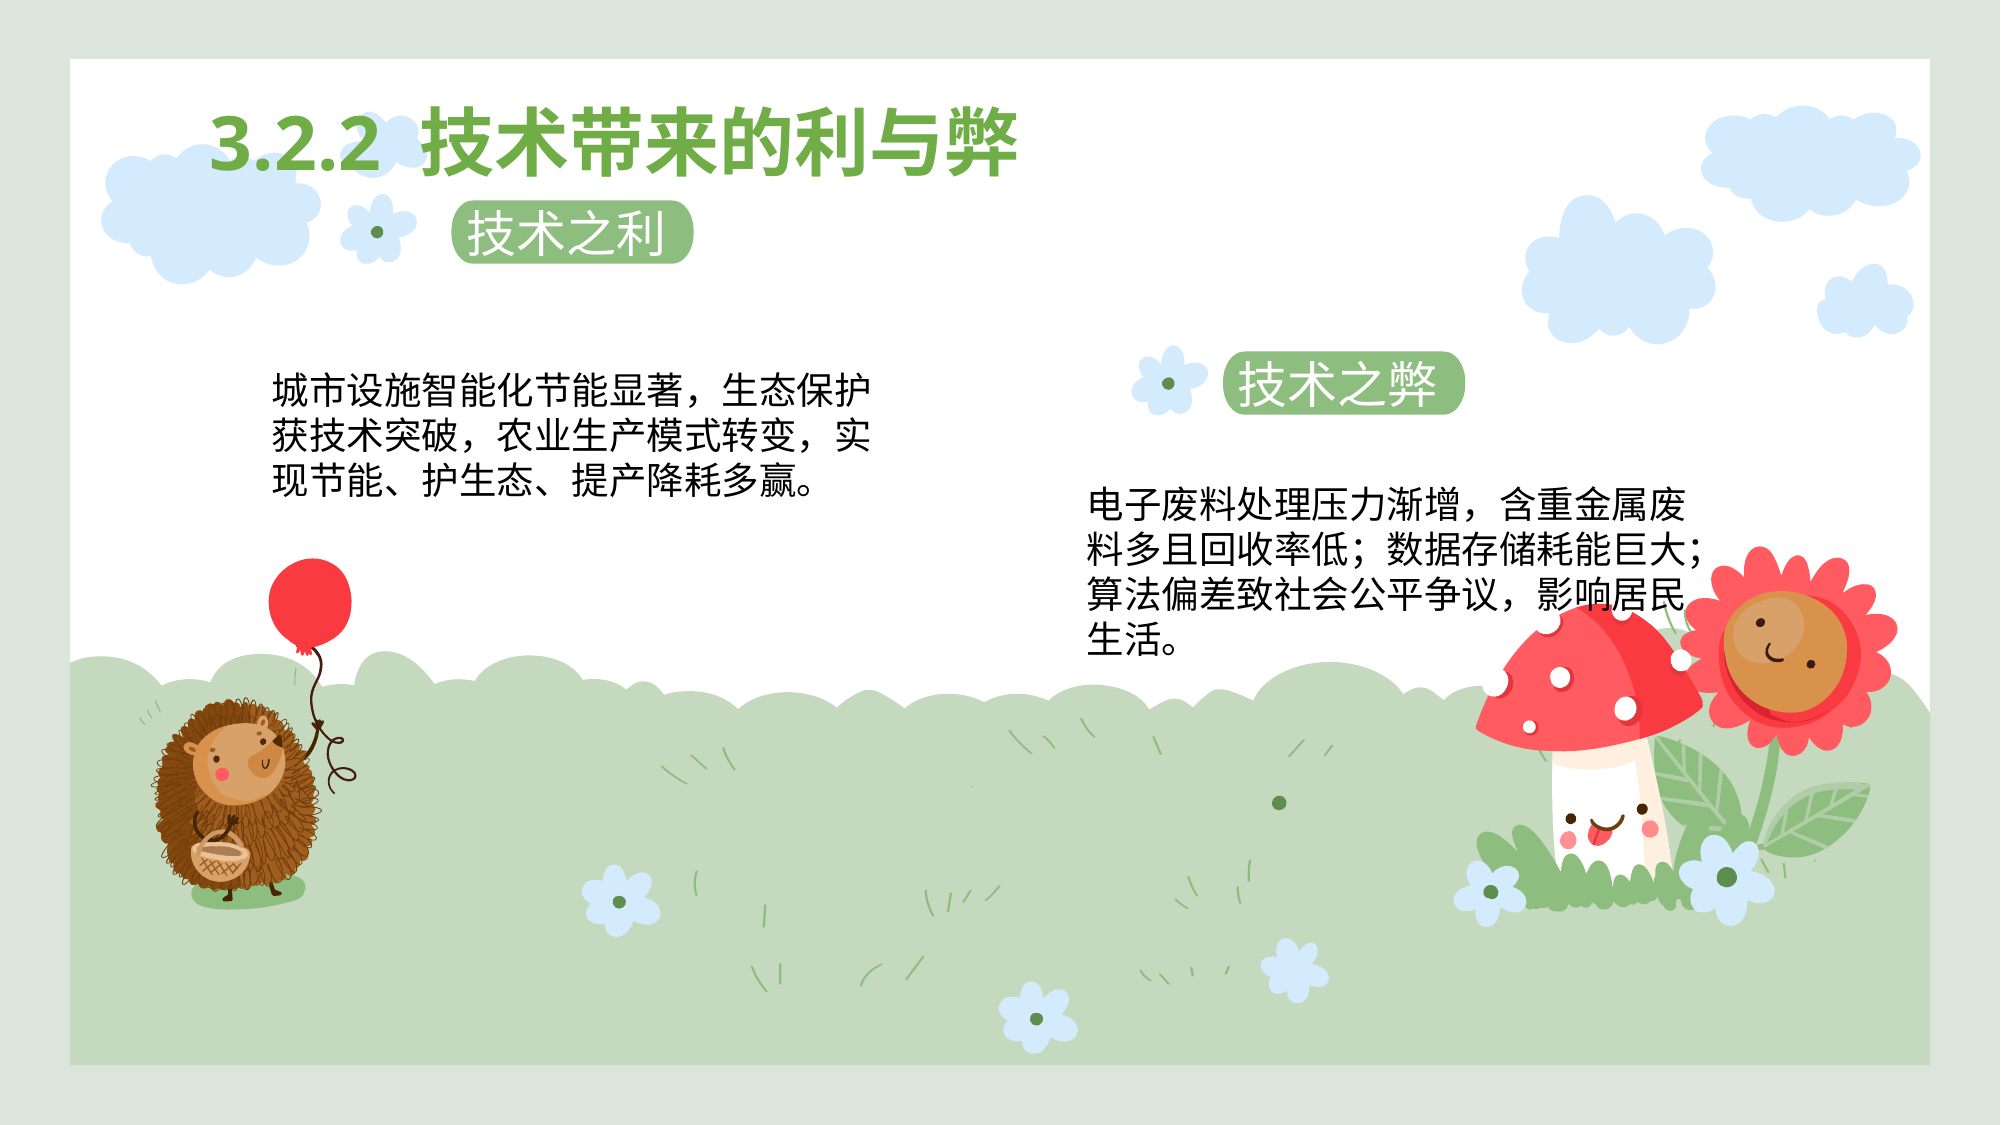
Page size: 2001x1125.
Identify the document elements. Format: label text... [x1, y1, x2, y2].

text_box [138, 558, 357, 910]
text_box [998, 981, 1078, 1054]
text_box [1701, 105, 1921, 222]
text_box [451, 200, 1466, 415]
text_box 城市设施智能化节能显著，生态保护获技术突破，农业生产模式转变，实现节能、护生态、提产降耗多赢。 [256, 359, 909, 510]
text_box 3.2.2 技术带来的利与弊 [195, 98, 1527, 195]
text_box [69, 627, 1931, 1066]
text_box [581, 864, 661, 938]
text_box [1817, 263, 1914, 338]
text_box 电子废料处理压力渐增，含重金属废料多且回收率低；数据存储耗能巨大；算法偏差致社会公平争议，影响居民生活。 [1072, 473, 1725, 627]
text_box [101, 145, 321, 285]
text_box [1521, 195, 1716, 345]
text_box [69, 59, 1931, 627]
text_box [1453, 546, 1898, 928]
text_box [340, 193, 417, 264]
